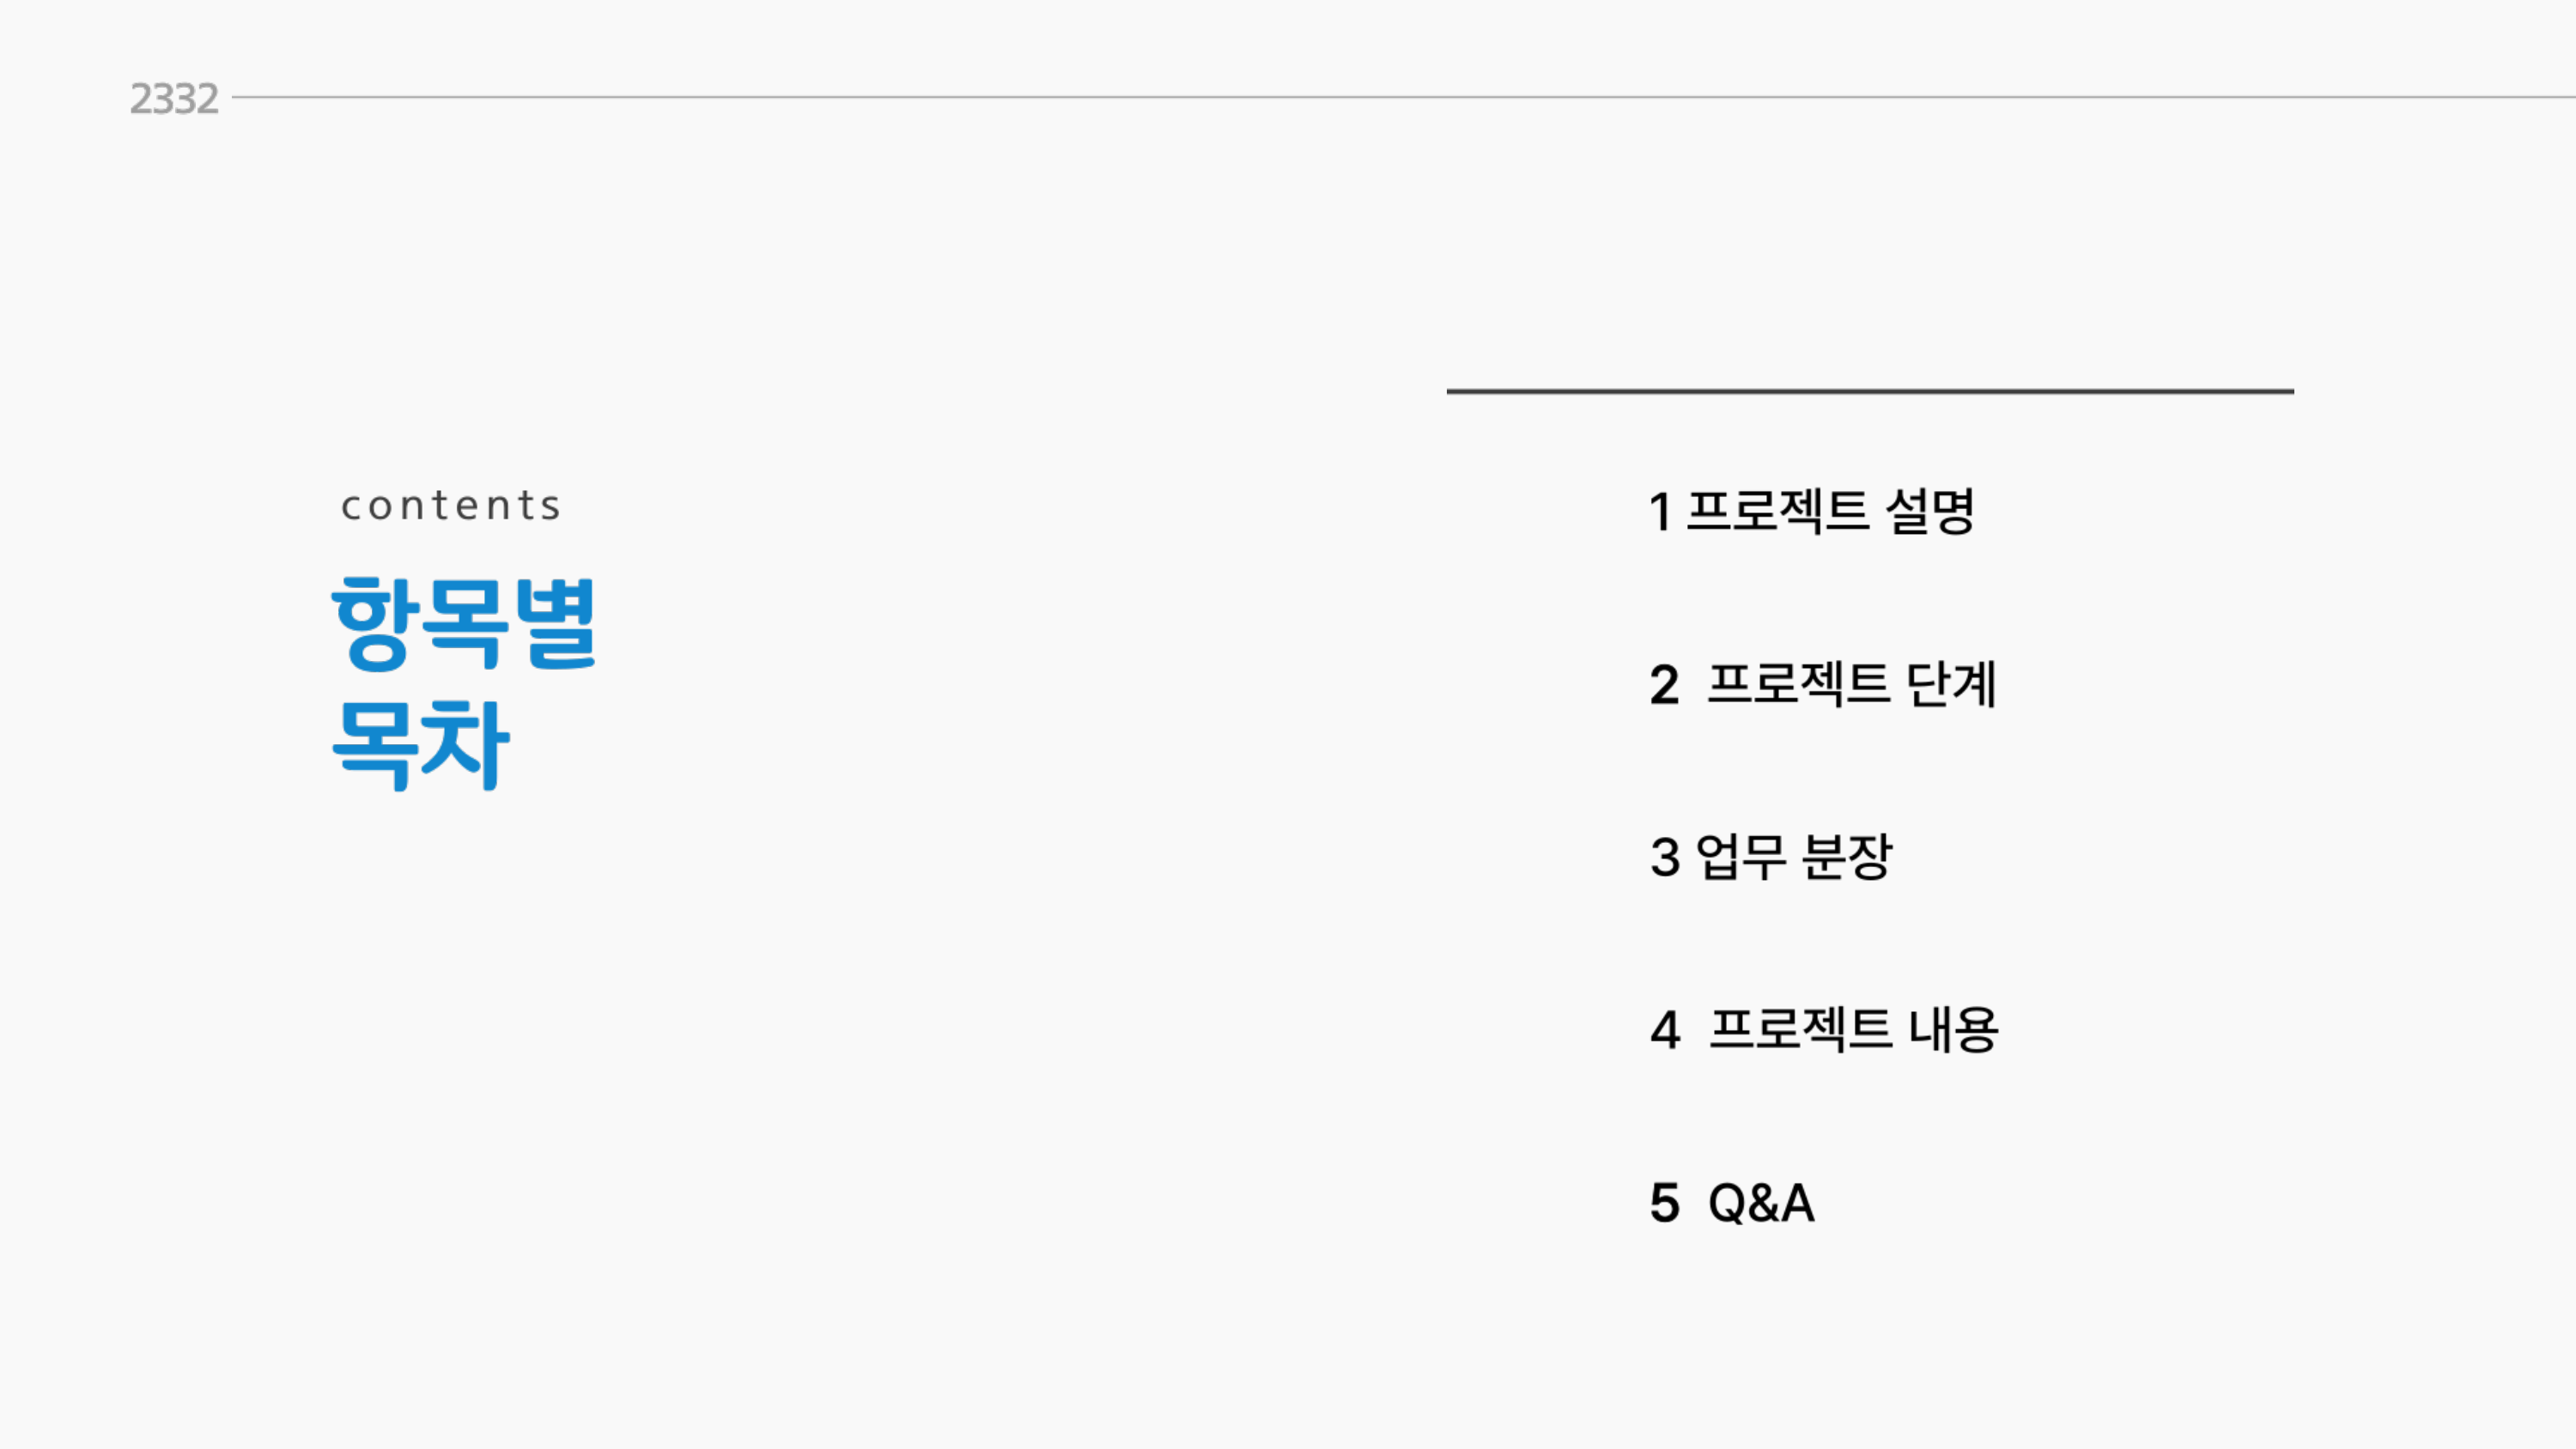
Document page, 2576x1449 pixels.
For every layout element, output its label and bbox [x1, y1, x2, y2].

text_box [232, 94, 2576, 101]
text_box [1447, 382, 2294, 403]
picture [315, 468, 646, 860]
picture [1641, 466, 2026, 1265]
picture [123, 62, 240, 149]
